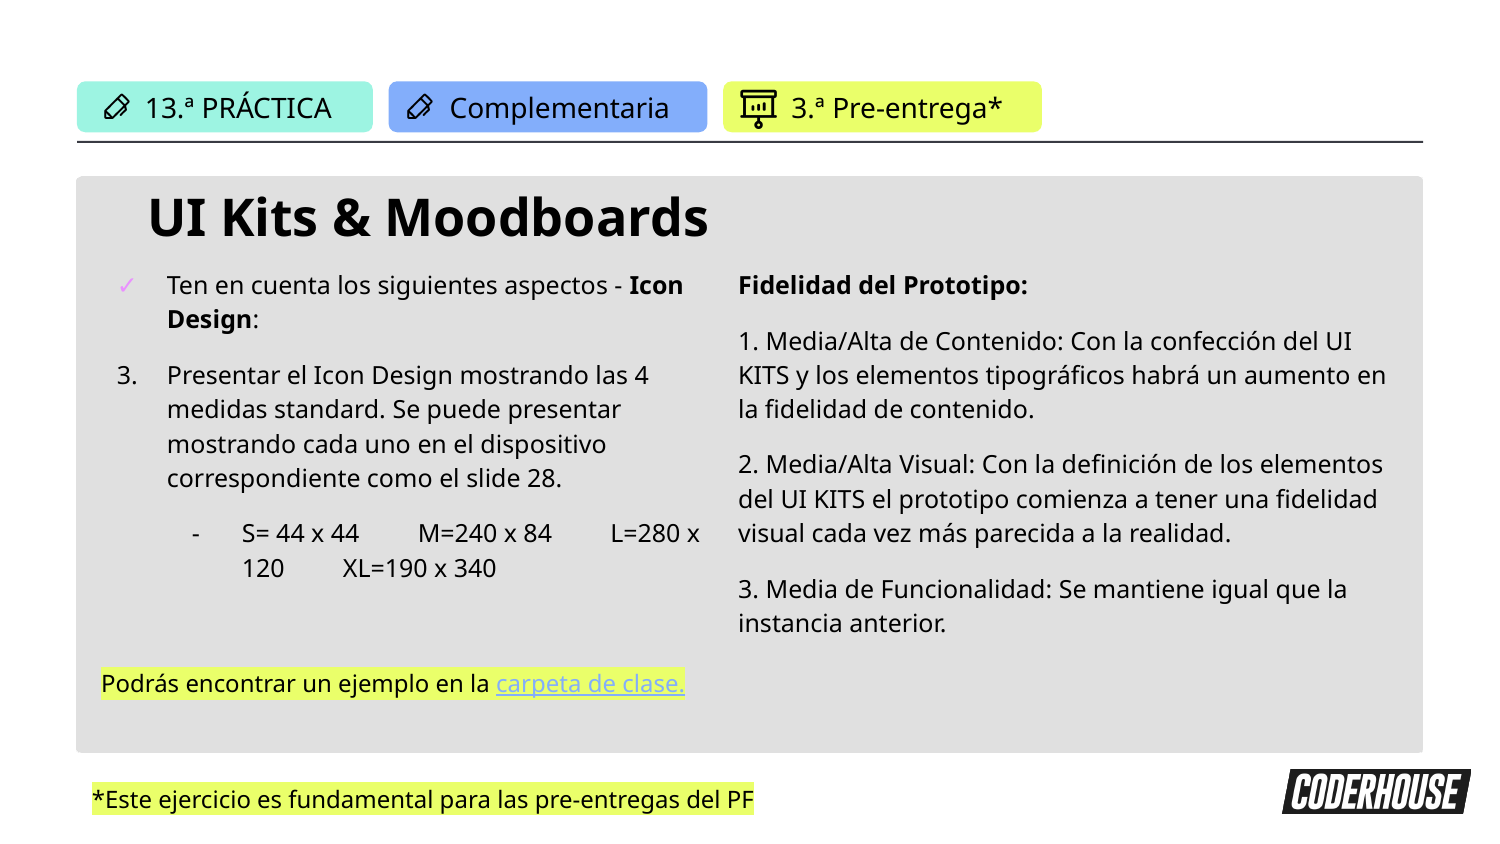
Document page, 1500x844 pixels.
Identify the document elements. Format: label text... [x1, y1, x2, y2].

text_box *Este ejercicio es fundamental para las pre-entregas del PF [76, 769, 792, 828]
picture [736, 84, 781, 130]
picture [403, 90, 436, 123]
text_box 3.ª Pre-entrega* [723, 81, 1042, 133]
text_box Complementaria [388, 81, 708, 133]
text_box 13.ª PRÁCTICA [76, 81, 373, 133]
picture [76, 176, 1424, 754]
picture [1281, 769, 1471, 814]
picture [100, 90, 133, 123]
